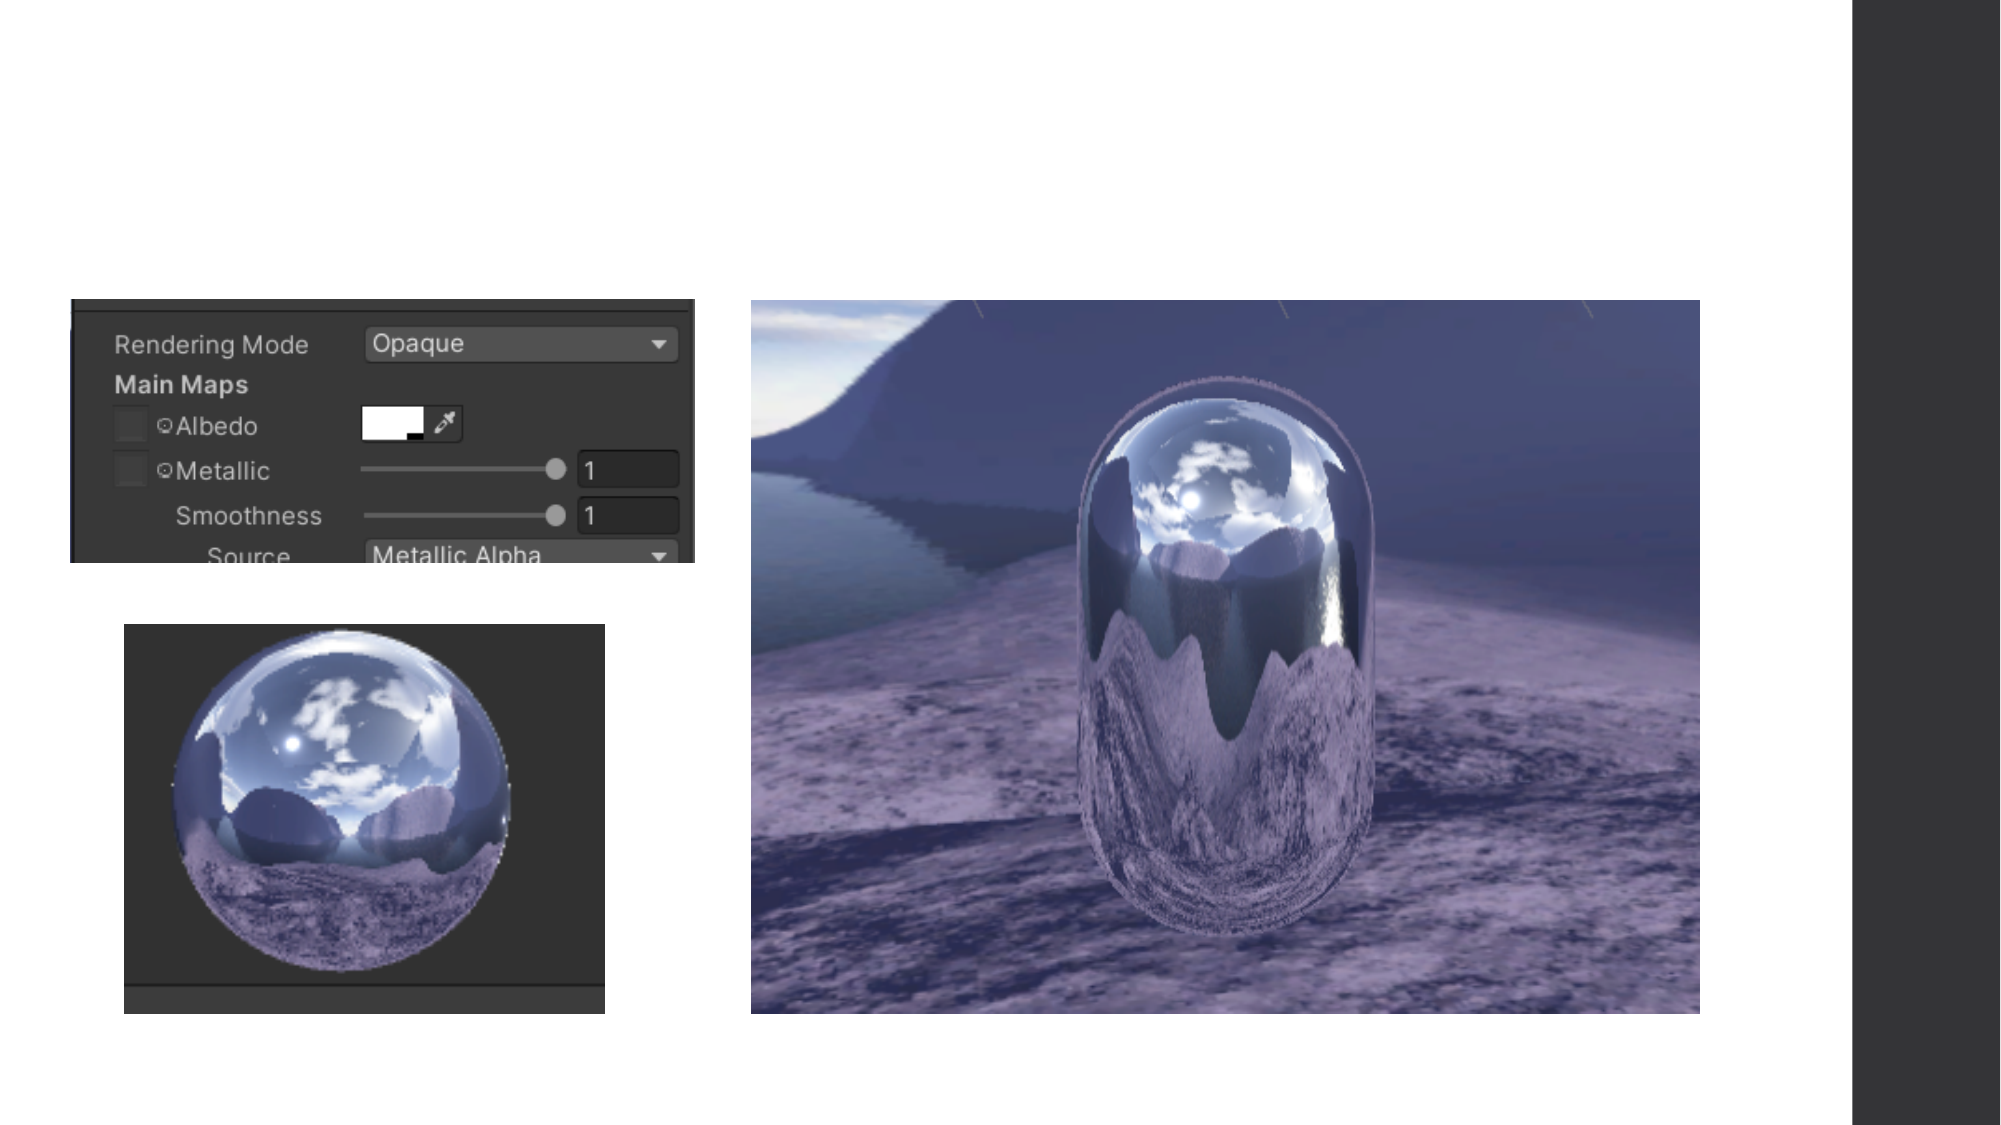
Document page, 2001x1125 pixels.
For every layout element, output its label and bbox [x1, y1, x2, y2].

picture [124, 624, 606, 1015]
picture [70, 299, 696, 563]
picture [750, 300, 1700, 1014]
